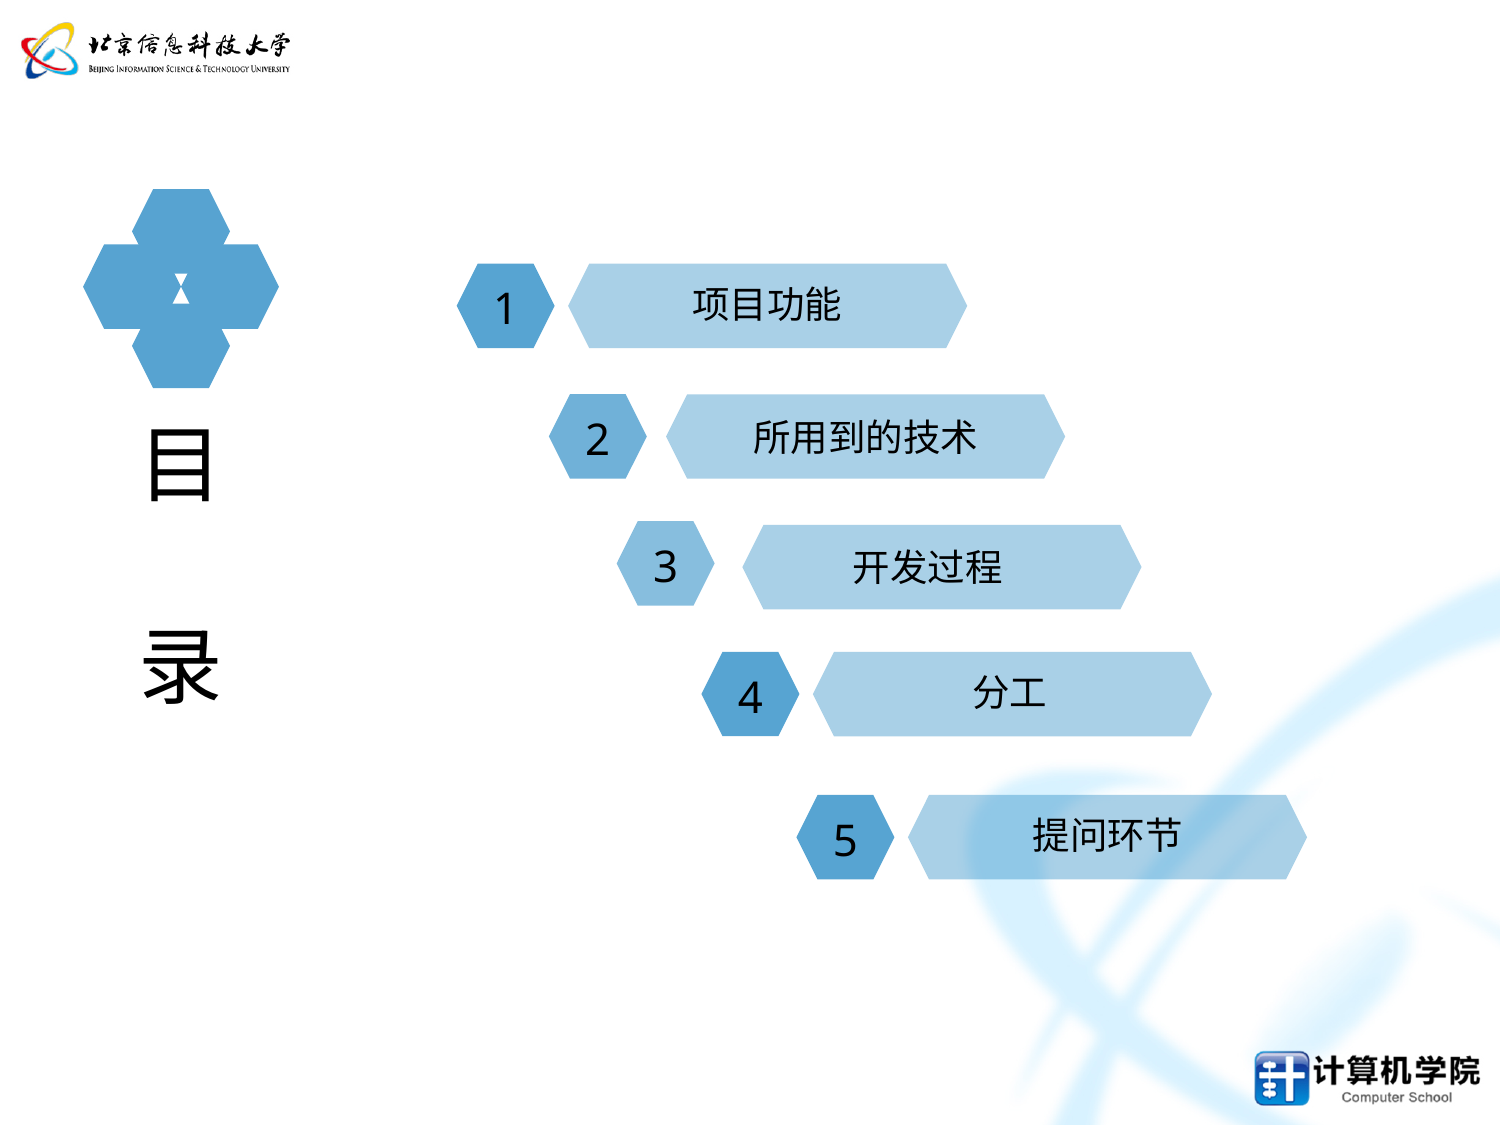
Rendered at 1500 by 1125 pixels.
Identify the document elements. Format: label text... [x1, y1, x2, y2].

text_box 开发过程 [728, 536, 1128, 597]
text_box 提问环节 [907, 804, 1308, 865]
text_box [825, 722, 1200, 738]
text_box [456, 263, 555, 349]
text_box [679, 466, 1052, 480]
text_box [583, 262, 952, 273]
text_box 分工 [809, 661, 1209, 722]
text_box [1209, 685, 1214, 703]
text_box [756, 537, 1143, 611]
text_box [796, 794, 895, 880]
picture [0, 0, 1500, 1125]
text_box [923, 793, 1292, 804]
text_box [82, 189, 279, 389]
text_box 目 录 [113, 403, 249, 722]
text_box [828, 650, 1197, 661]
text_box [548, 394, 647, 479]
text_box 项目功能 [567, 273, 968, 334]
text_box [756, 523, 1128, 536]
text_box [701, 651, 800, 737]
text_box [616, 521, 715, 606]
text_box [680, 393, 1052, 406]
text_box [581, 334, 955, 350]
text_box 所用到的技术 [666, 406, 1066, 466]
text_box [920, 865, 1295, 881]
